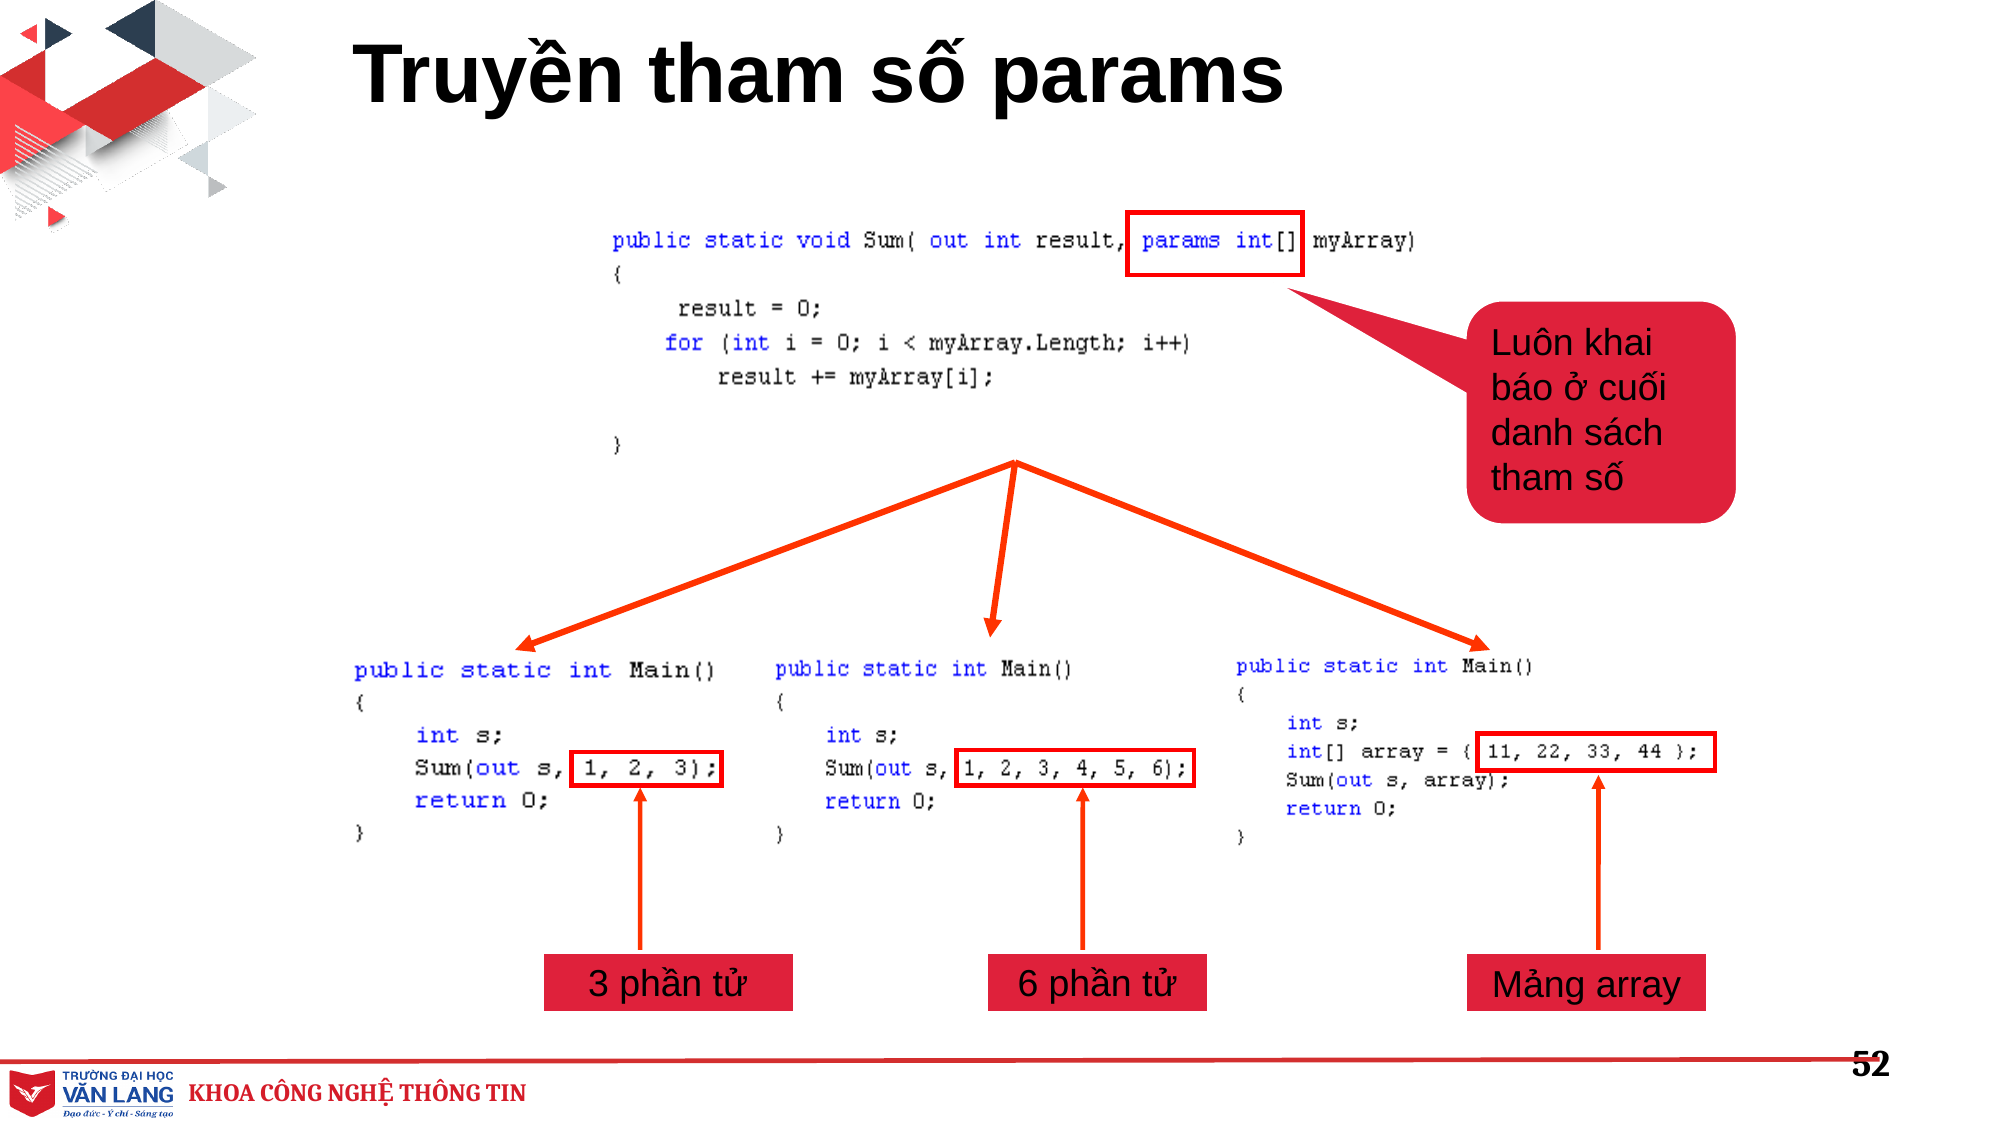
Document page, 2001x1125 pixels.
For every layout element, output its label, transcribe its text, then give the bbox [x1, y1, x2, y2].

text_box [1465, 733, 1716, 1013]
picture [0, 0, 256, 233]
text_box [344, 462, 767, 850]
picture [597, 224, 1428, 462]
text_box Luôn khai báo ở cuối danh sách tham số [1428, 298, 1740, 527]
picture [8, 1069, 173, 1118]
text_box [767, 462, 1209, 850]
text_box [956, 749, 1209, 1013]
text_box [1209, 462, 1703, 852]
text_box [1127, 212, 1303, 224]
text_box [542, 752, 795, 1013]
title Truyền tham số params [337, 23, 1750, 132]
